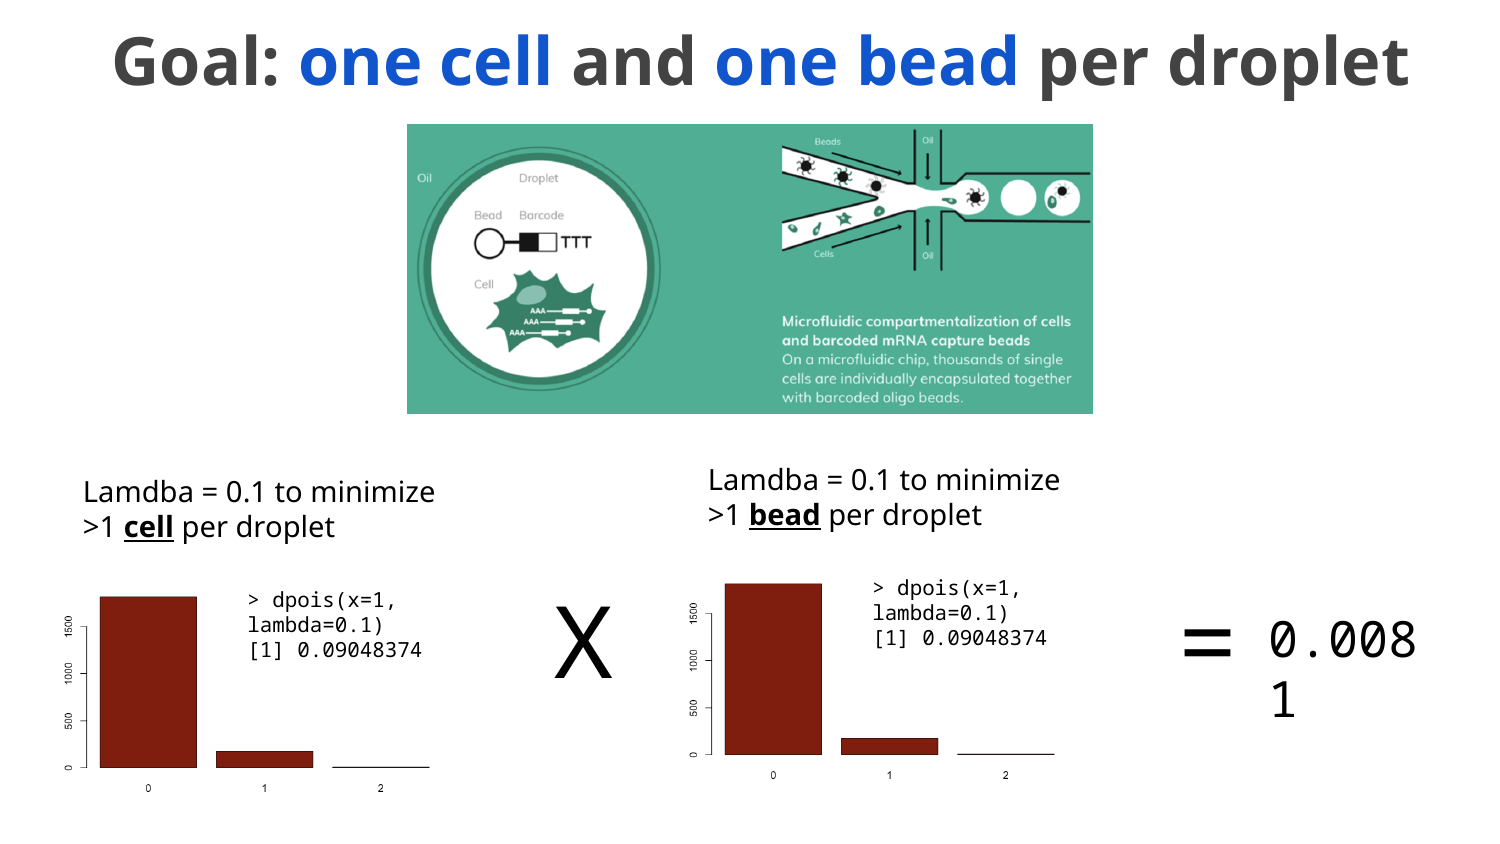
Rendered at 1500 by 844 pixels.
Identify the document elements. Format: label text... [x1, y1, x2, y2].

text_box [36, 458, 551, 832]
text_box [1164, 563, 1458, 669]
title Goal: one cell and one bead per droplet [11, 3, 1500, 98]
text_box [539, 446, 1176, 819]
picture [407, 124, 1093, 414]
